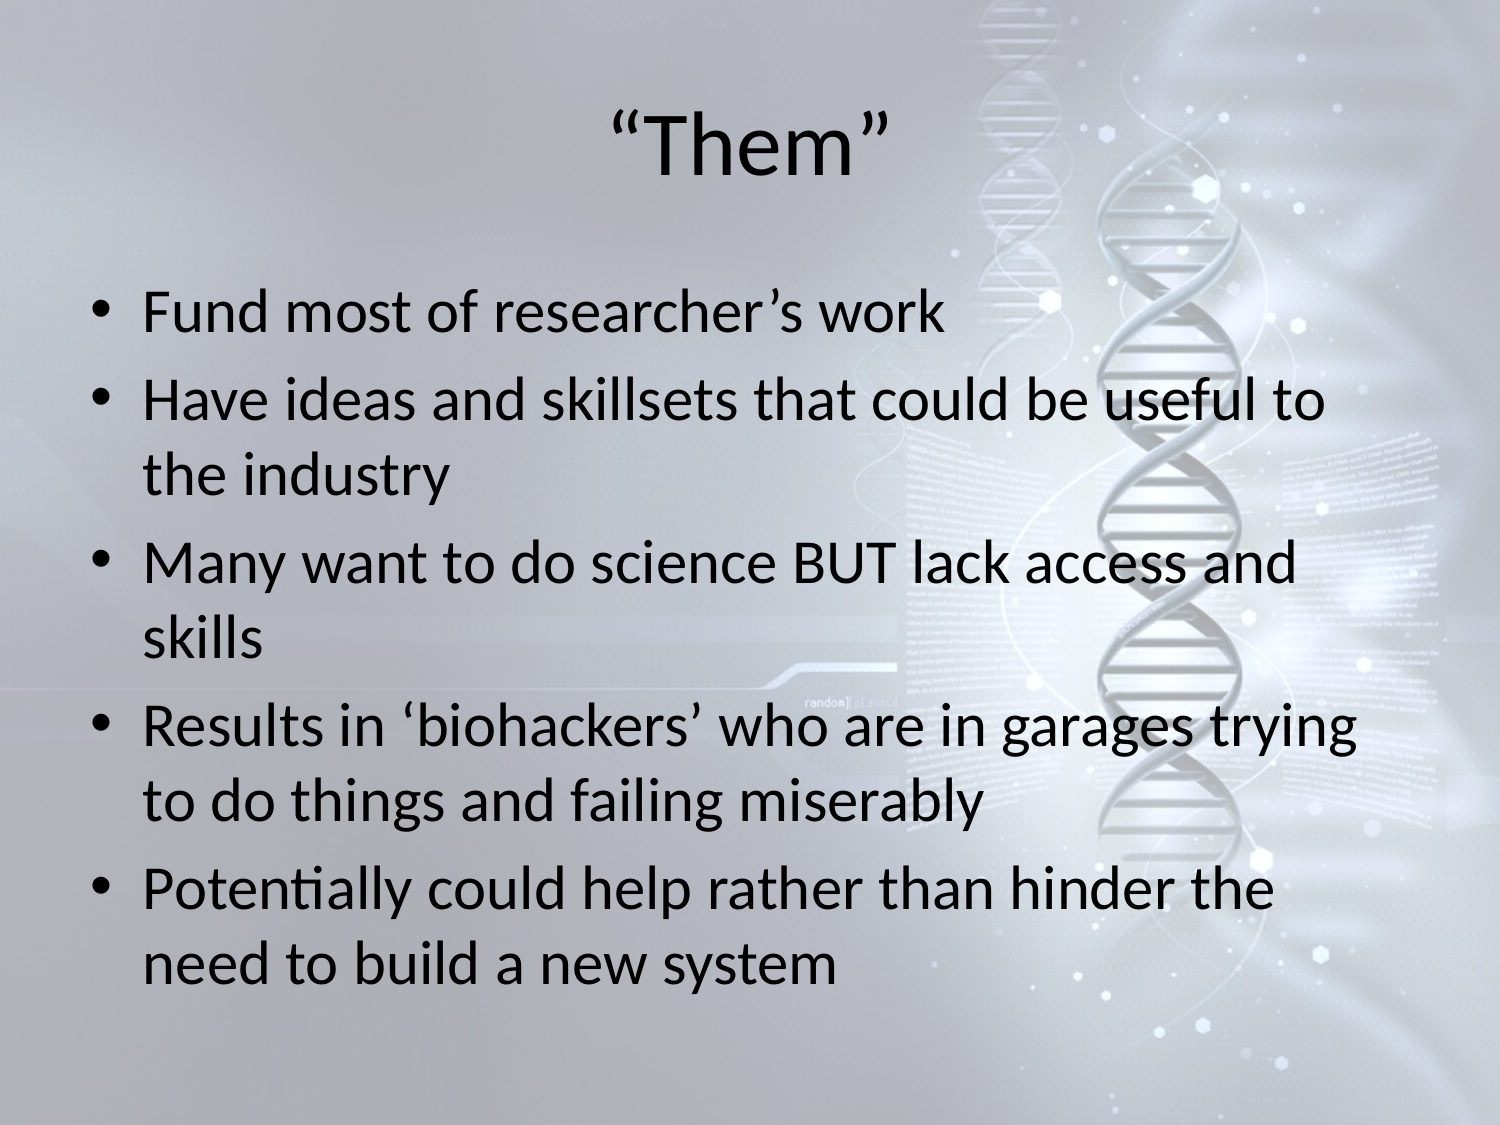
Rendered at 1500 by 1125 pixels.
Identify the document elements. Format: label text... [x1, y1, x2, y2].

list Fund most of researcher’s work Have ideas and skillsets that could be useful to the industry Many want to do science BUT lack access and skills Results in ‘biohackers’ who are in garages trying to do things and failing miserably Potentially could help rather than hinder the need to build a new system [75, 262, 1425, 1005]
title “Them” [75, 45, 1425, 233]
